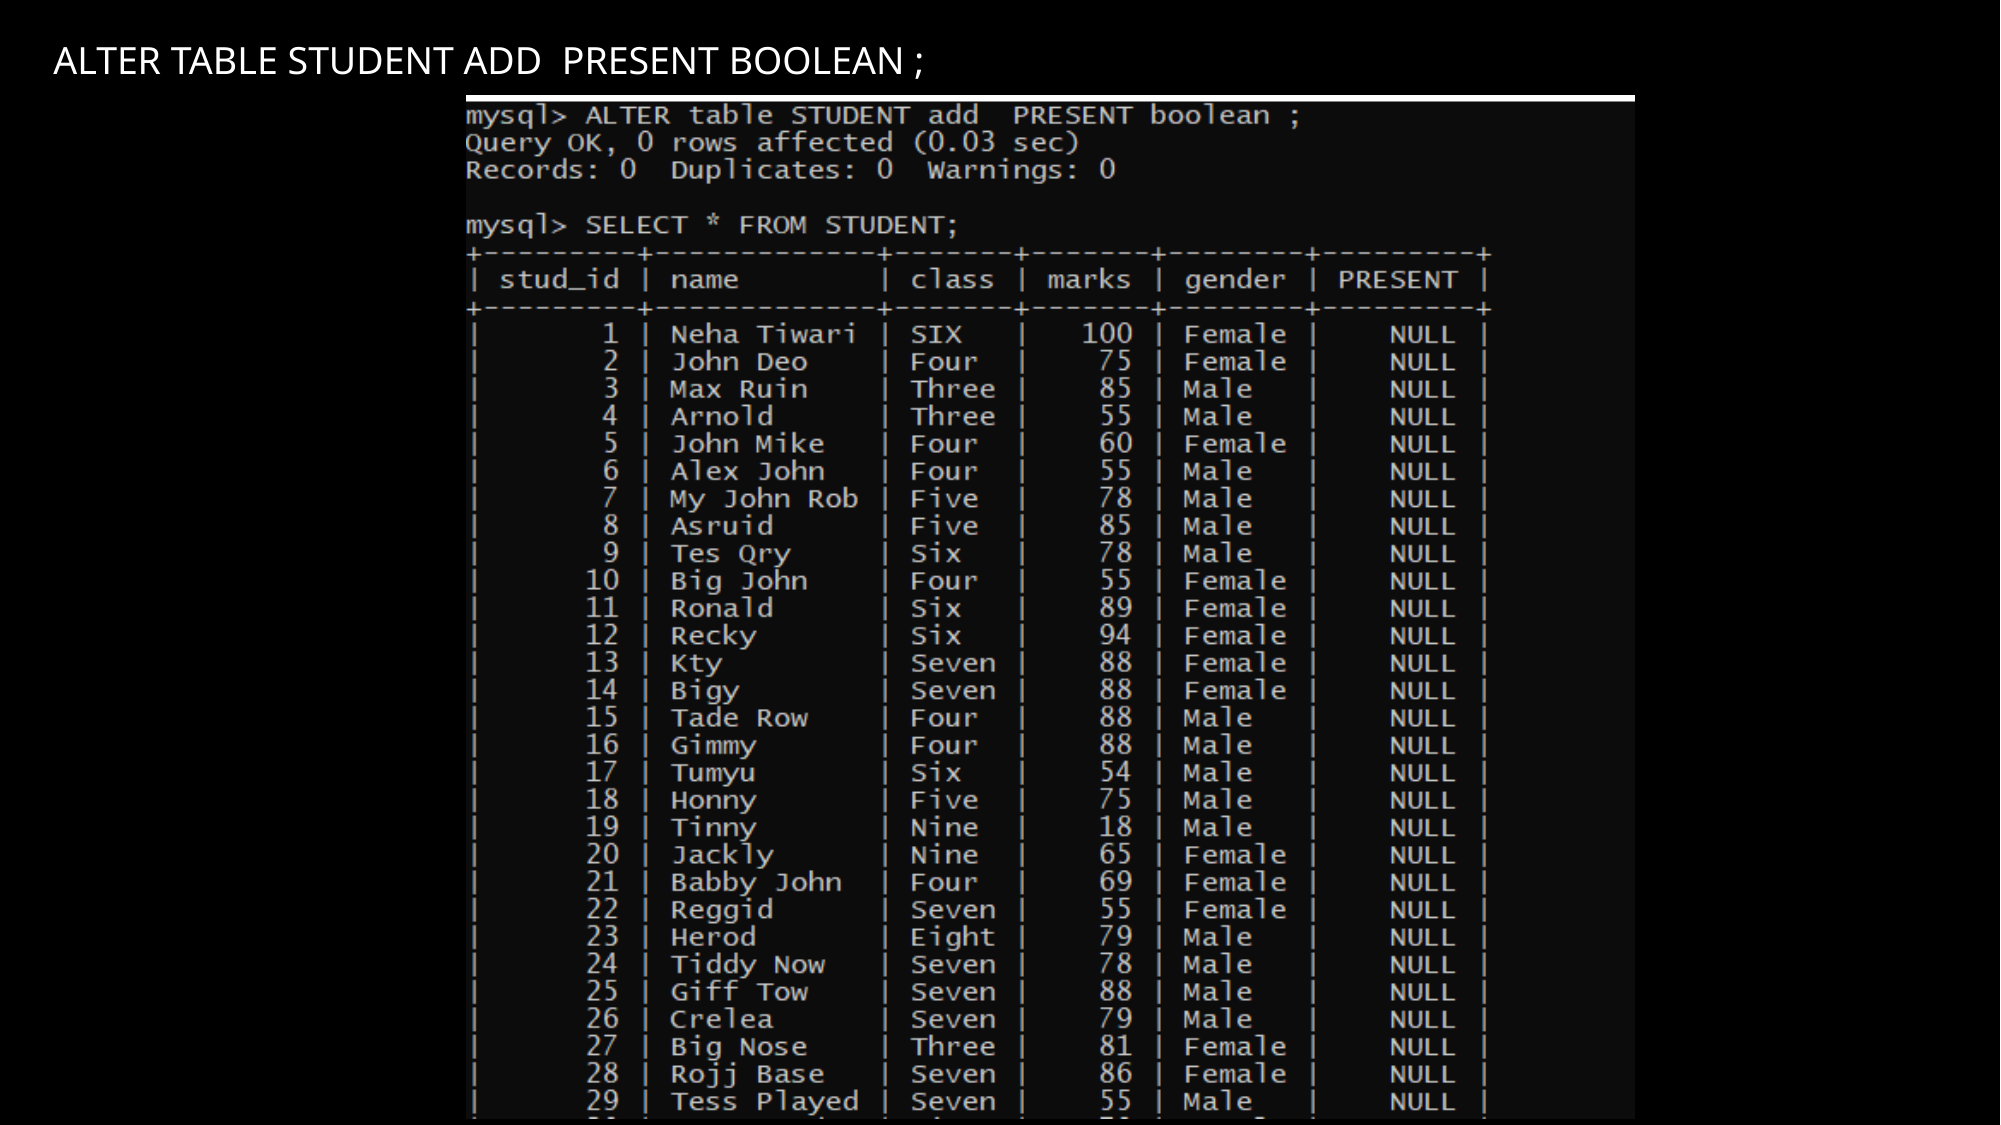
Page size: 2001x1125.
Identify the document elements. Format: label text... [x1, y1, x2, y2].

text_box ALTER TABLE STUDENT ADD PRESENT BOOLEAN ; [38, 29, 1650, 90]
picture [466, 95, 1635, 1119]
